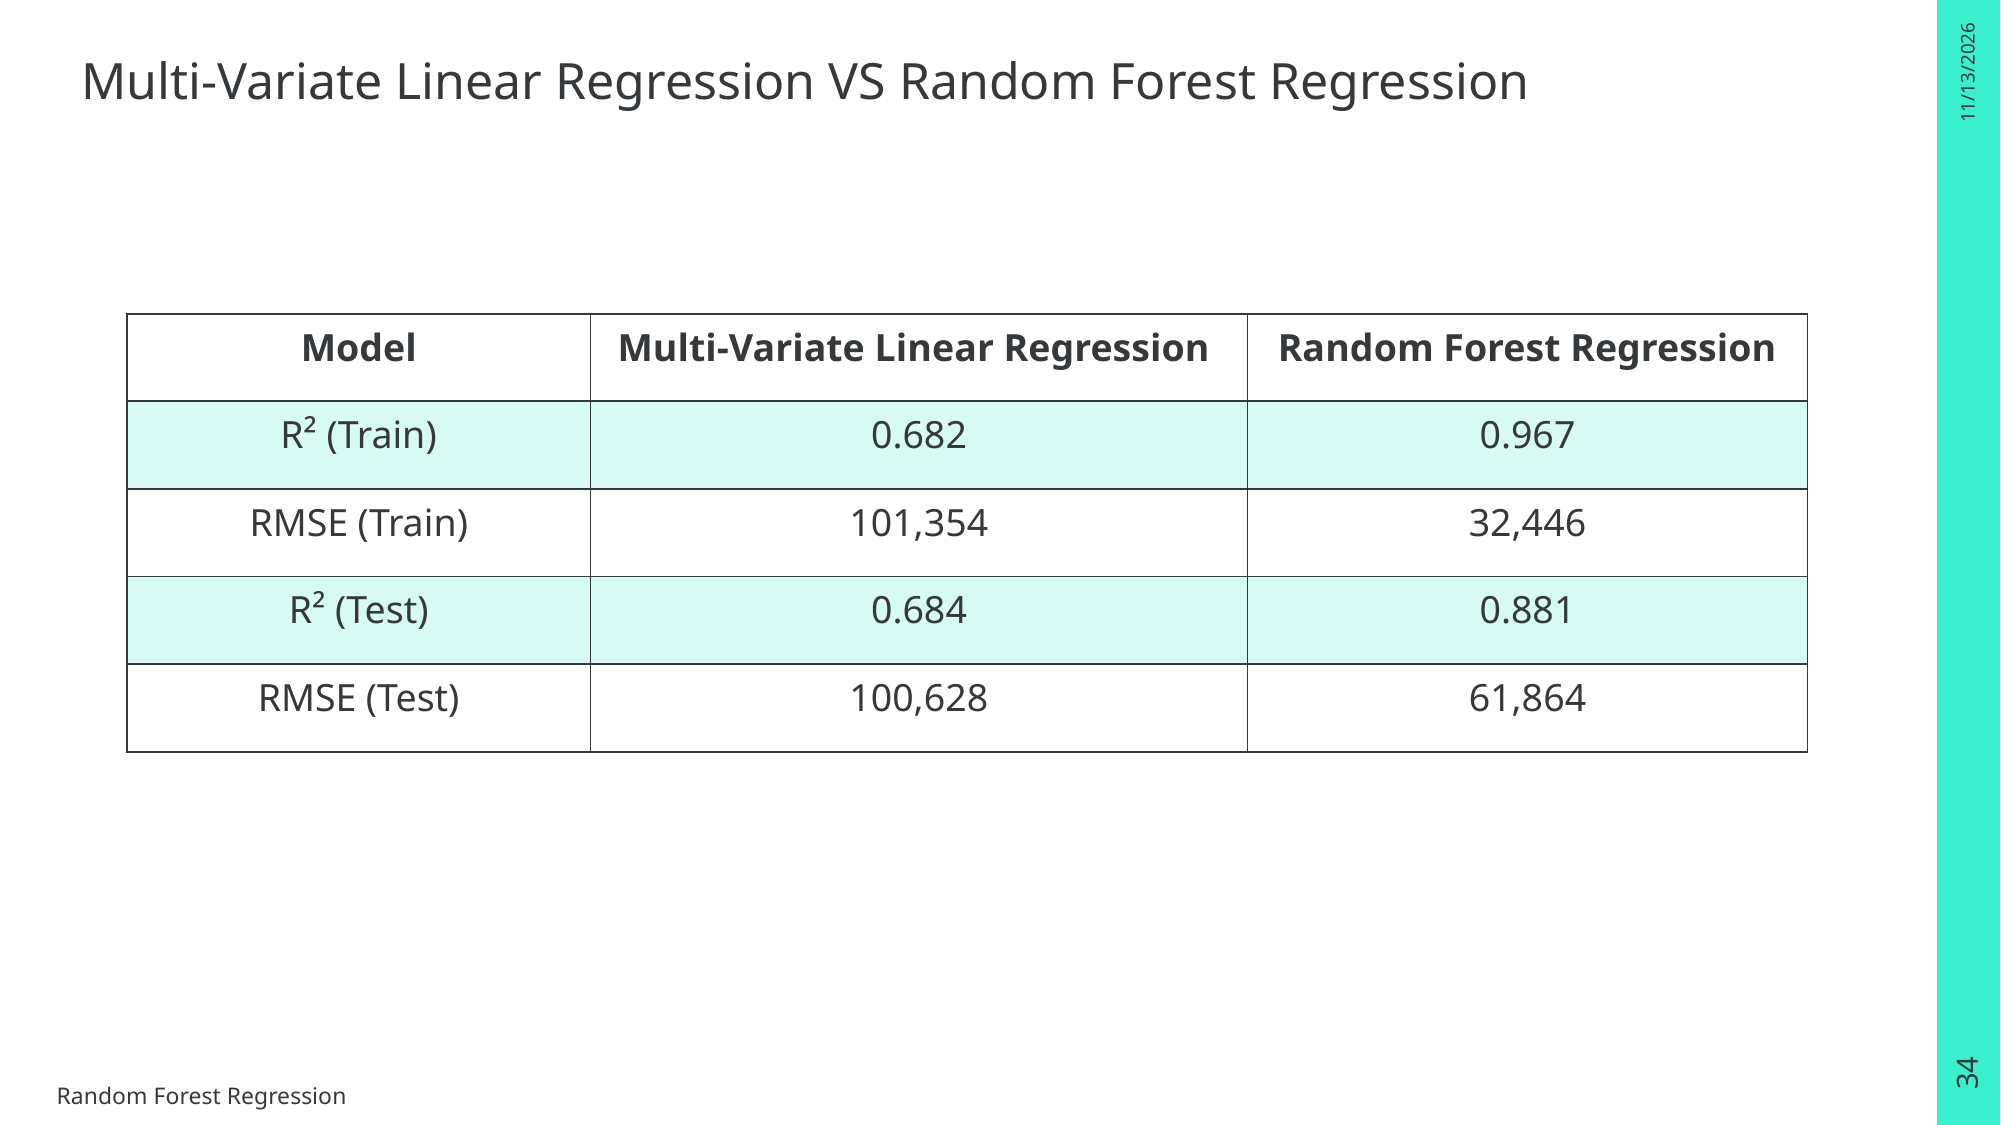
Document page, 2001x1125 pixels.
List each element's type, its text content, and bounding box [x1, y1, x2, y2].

table_header Random Forest Regression [1248, 315, 1807, 400]
table_header Model [128, 315, 590, 400]
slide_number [1937, 0, 2000, 146]
table_cell 101,354 [591, 490, 1247, 576]
table_cell R² (Train) [128, 402, 590, 488]
table_cell RMSE (Test) [128, 665, 590, 751]
slide_number 34 [1937, 1020, 2000, 1125]
table_header Multi-Variate Linear Regression [591, 315, 1247, 400]
table_cell 0.682 [591, 402, 1247, 488]
table_cell RMSE (Train) [128, 490, 590, 576]
text_box Multi-Variate Linear Regression VS Random Forest Regression [66, 42, 1808, 118]
table_cell 0.967 [1248, 402, 1807, 488]
table_cell 61,864 [1248, 665, 1807, 751]
table_cell 100,628 [591, 665, 1247, 751]
text_box Random Forest Regression [41, 1081, 941, 1112]
table_cell R² (Test) [128, 577, 590, 663]
table_cell 0.881 [1248, 577, 1807, 663]
table_cell 32,446 [1248, 490, 1807, 576]
table_cell 0.684 [591, 577, 1247, 663]
